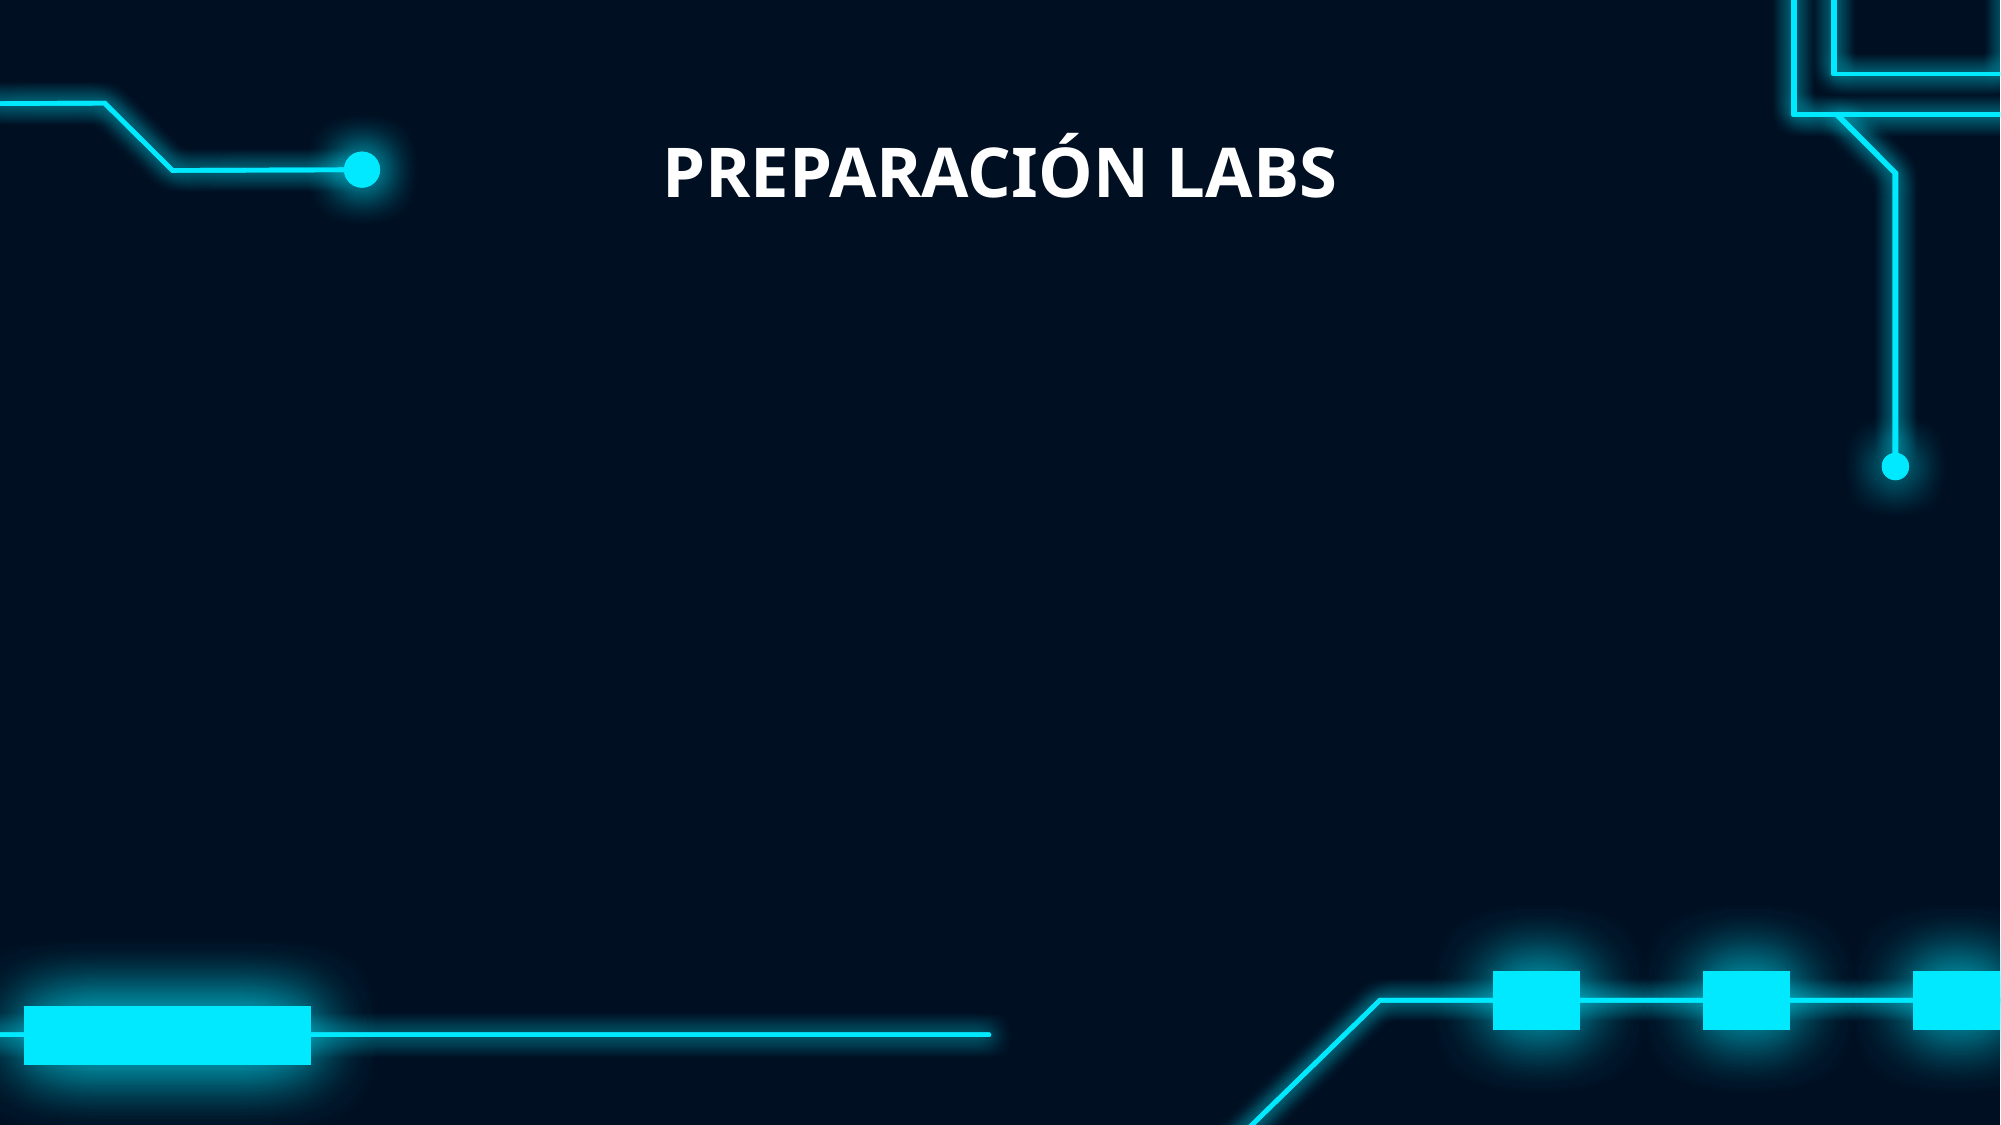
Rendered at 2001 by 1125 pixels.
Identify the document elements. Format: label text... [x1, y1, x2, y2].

title PREPARACIÓN LABS [156, 117, 1844, 223]
